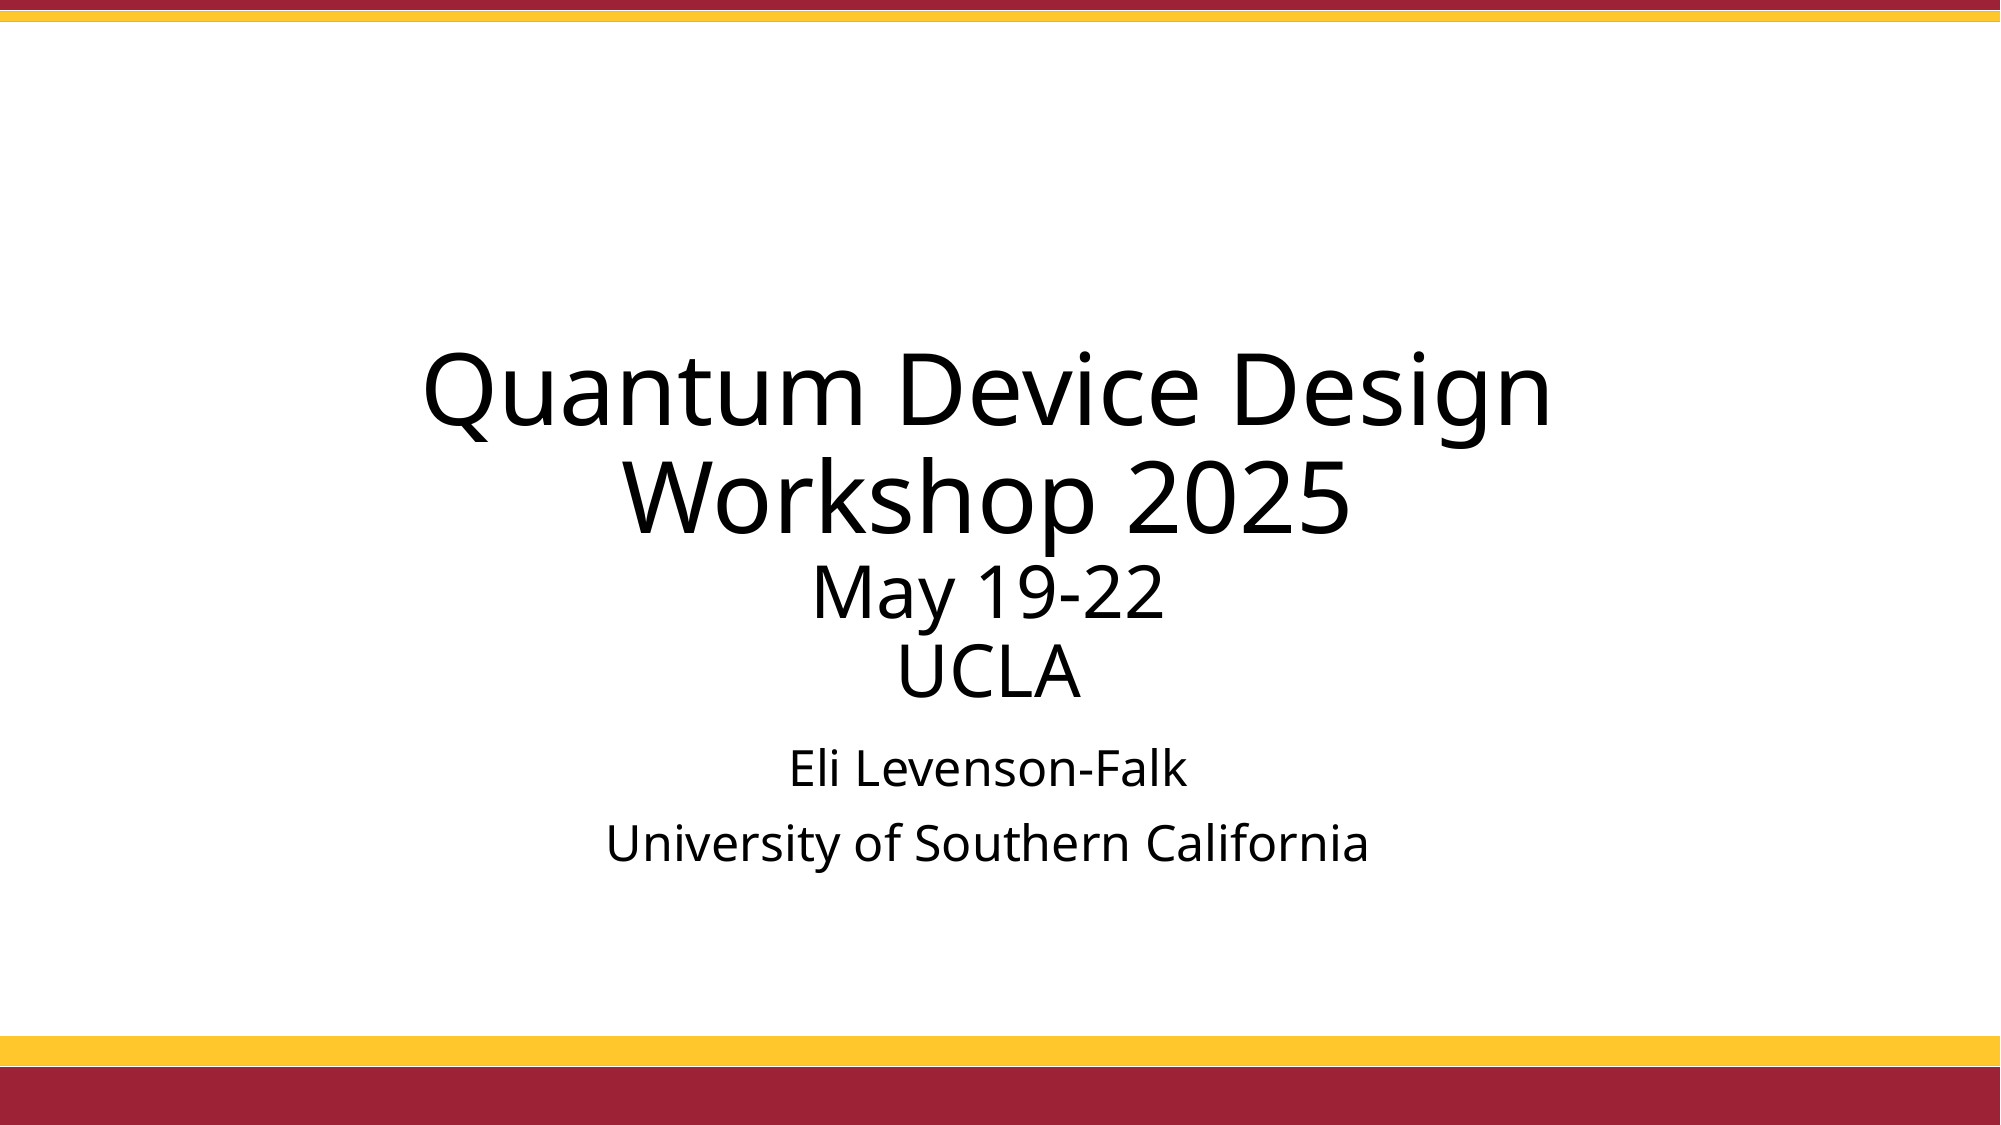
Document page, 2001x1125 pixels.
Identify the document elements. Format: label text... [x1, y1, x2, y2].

picture [0, 0, 2000, 23]
picture [0, 1035, 2000, 1125]
subtitle Eli Levenson-Falk University of Southern California [238, 735, 1739, 1008]
title Quantum Device Design Workshop 2025 May 19-22 UCLA [238, 329, 1739, 721]
